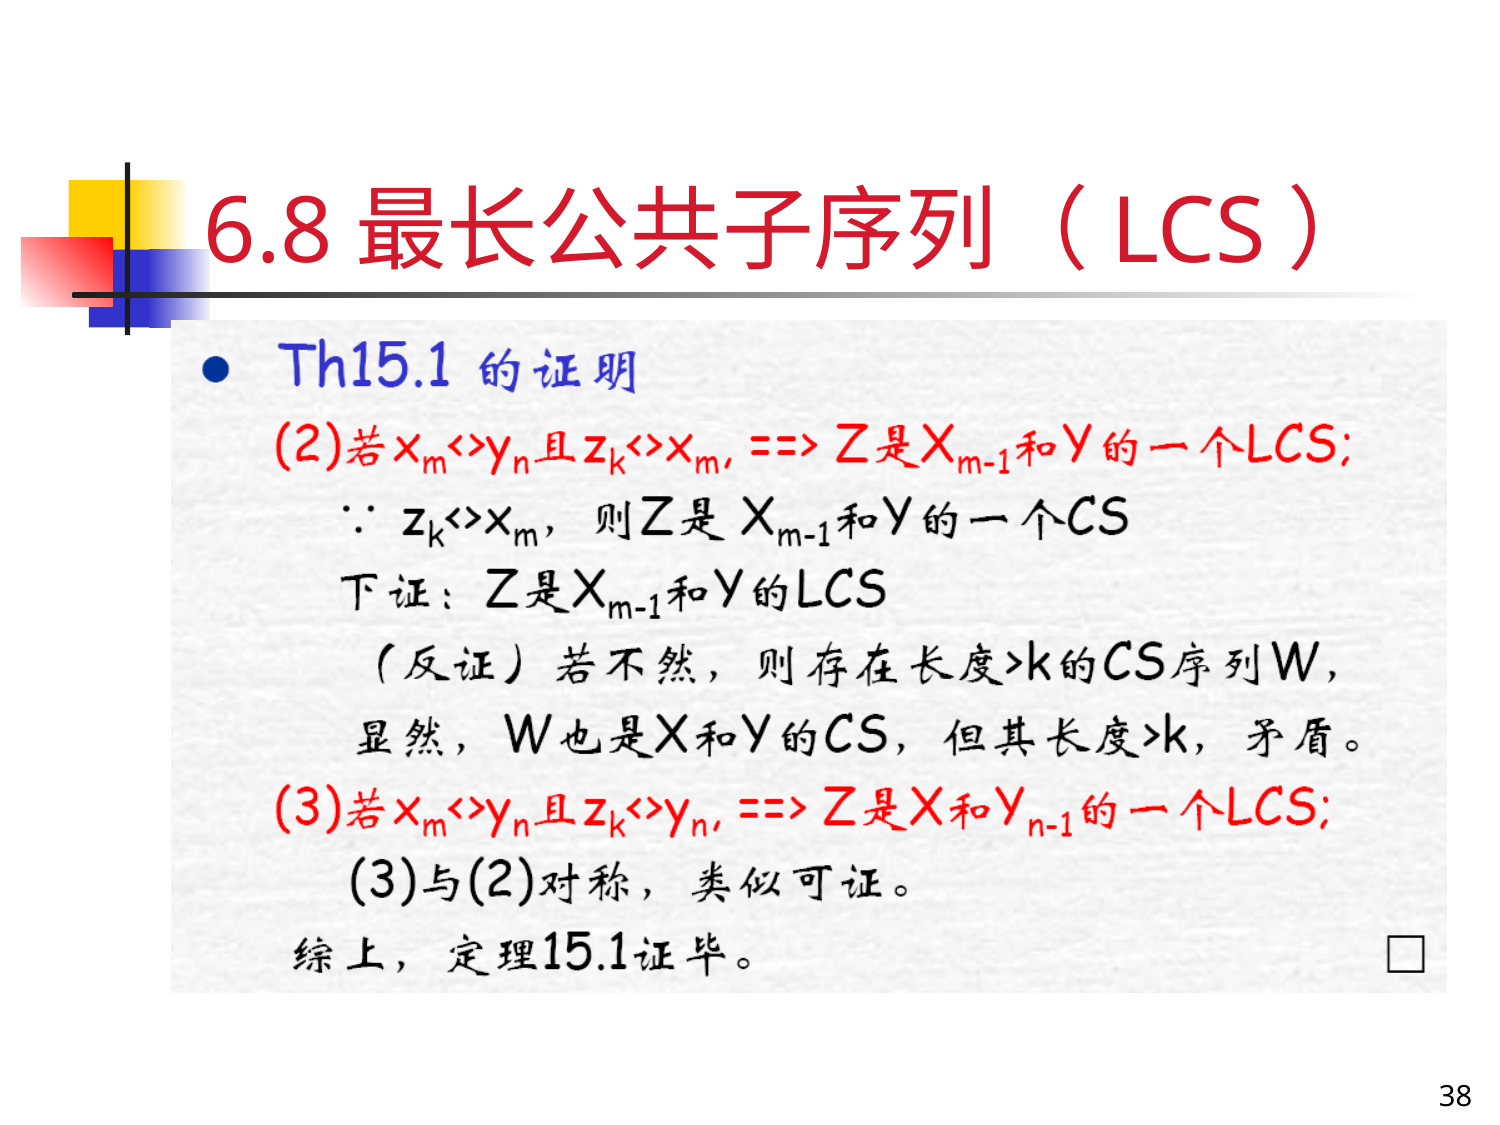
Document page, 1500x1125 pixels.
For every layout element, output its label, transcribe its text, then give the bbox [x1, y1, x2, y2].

title 6.8最长公共子序列（LCS） [188, 101, 1468, 289]
slide_number 38 [1174, 1049, 1488, 1125]
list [170, 320, 1447, 994]
